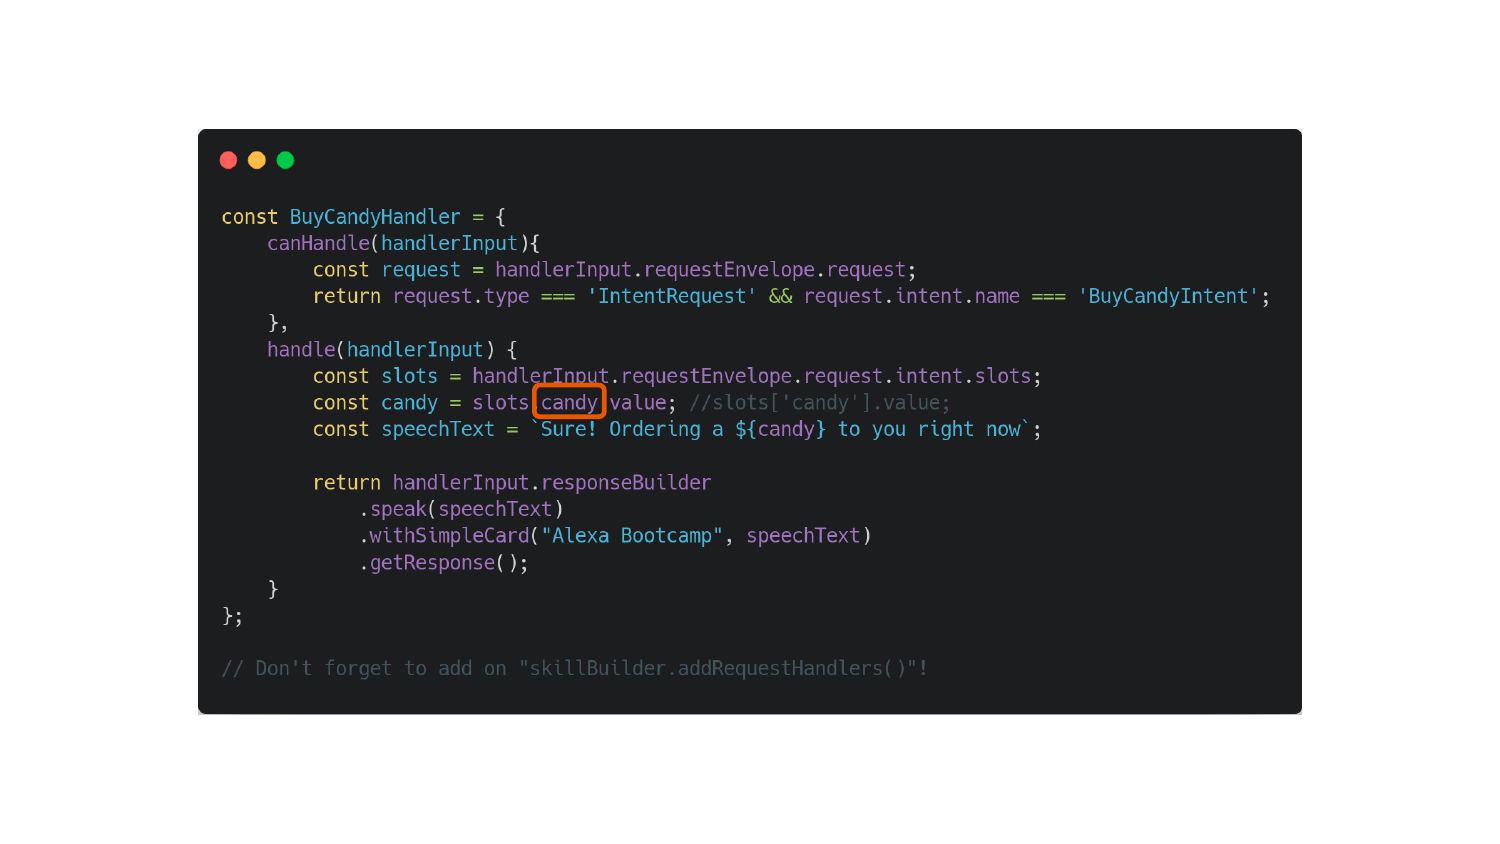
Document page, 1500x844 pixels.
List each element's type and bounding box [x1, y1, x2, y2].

picture [197, 129, 1302, 715]
